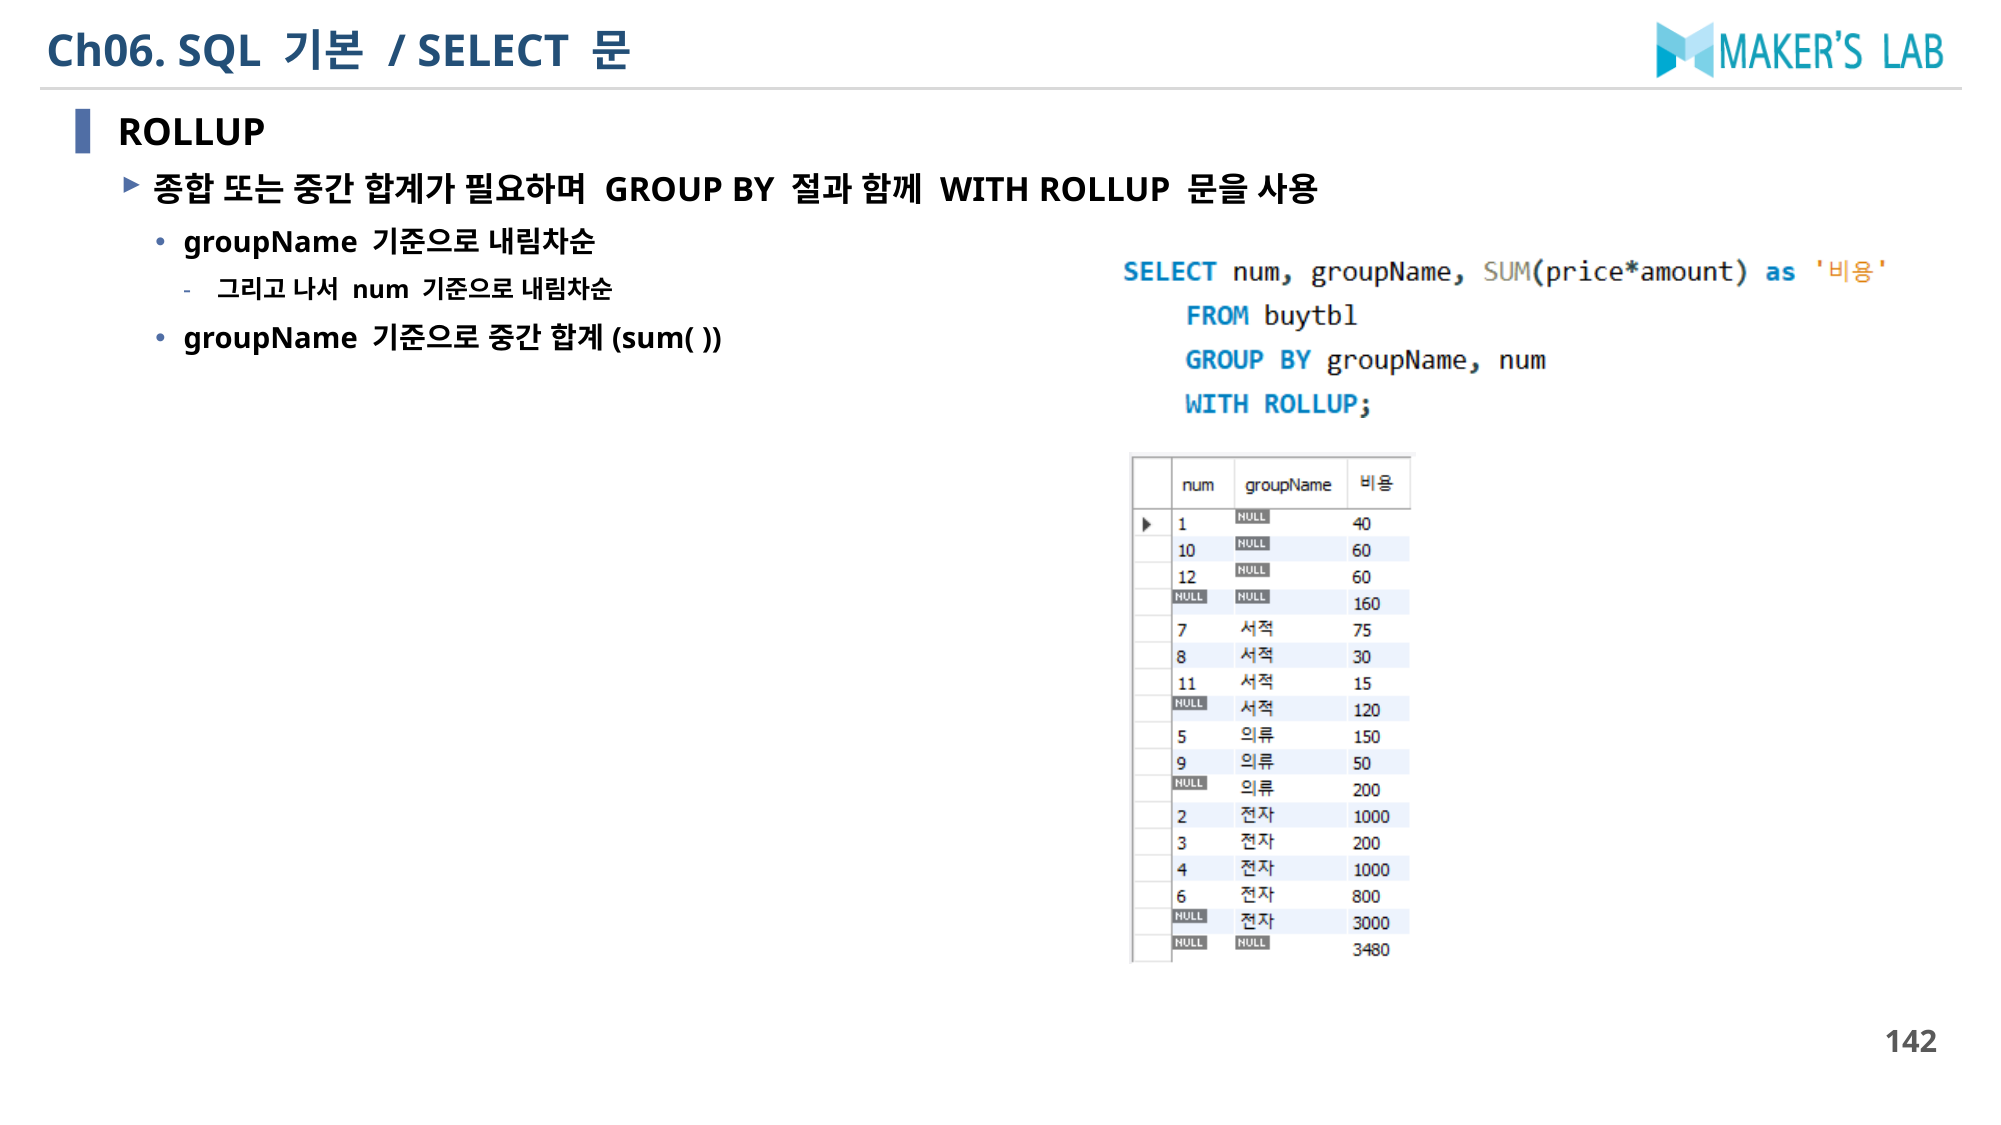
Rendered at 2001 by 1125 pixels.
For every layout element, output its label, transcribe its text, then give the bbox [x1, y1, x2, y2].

picture [1648, 11, 1952, 84]
title Ch06. SQL 기본 / SELECT 문 [31, 14, 1914, 84]
slide_number 142 [1802, 1012, 1953, 1073]
list ROLLUP 종합 또는 중간 합계가 필요하며 GROUP BY 절과 함께 WITH ROLLUP 문을 사용 groupName 기준으로 내림차순 그리고 나서 num 기준으로 내림차순 groupName 기준으로 중간 합계(sum( )) [46, 100, 1952, 404]
picture [1114, 251, 1903, 418]
picture [1129, 452, 1417, 964]
